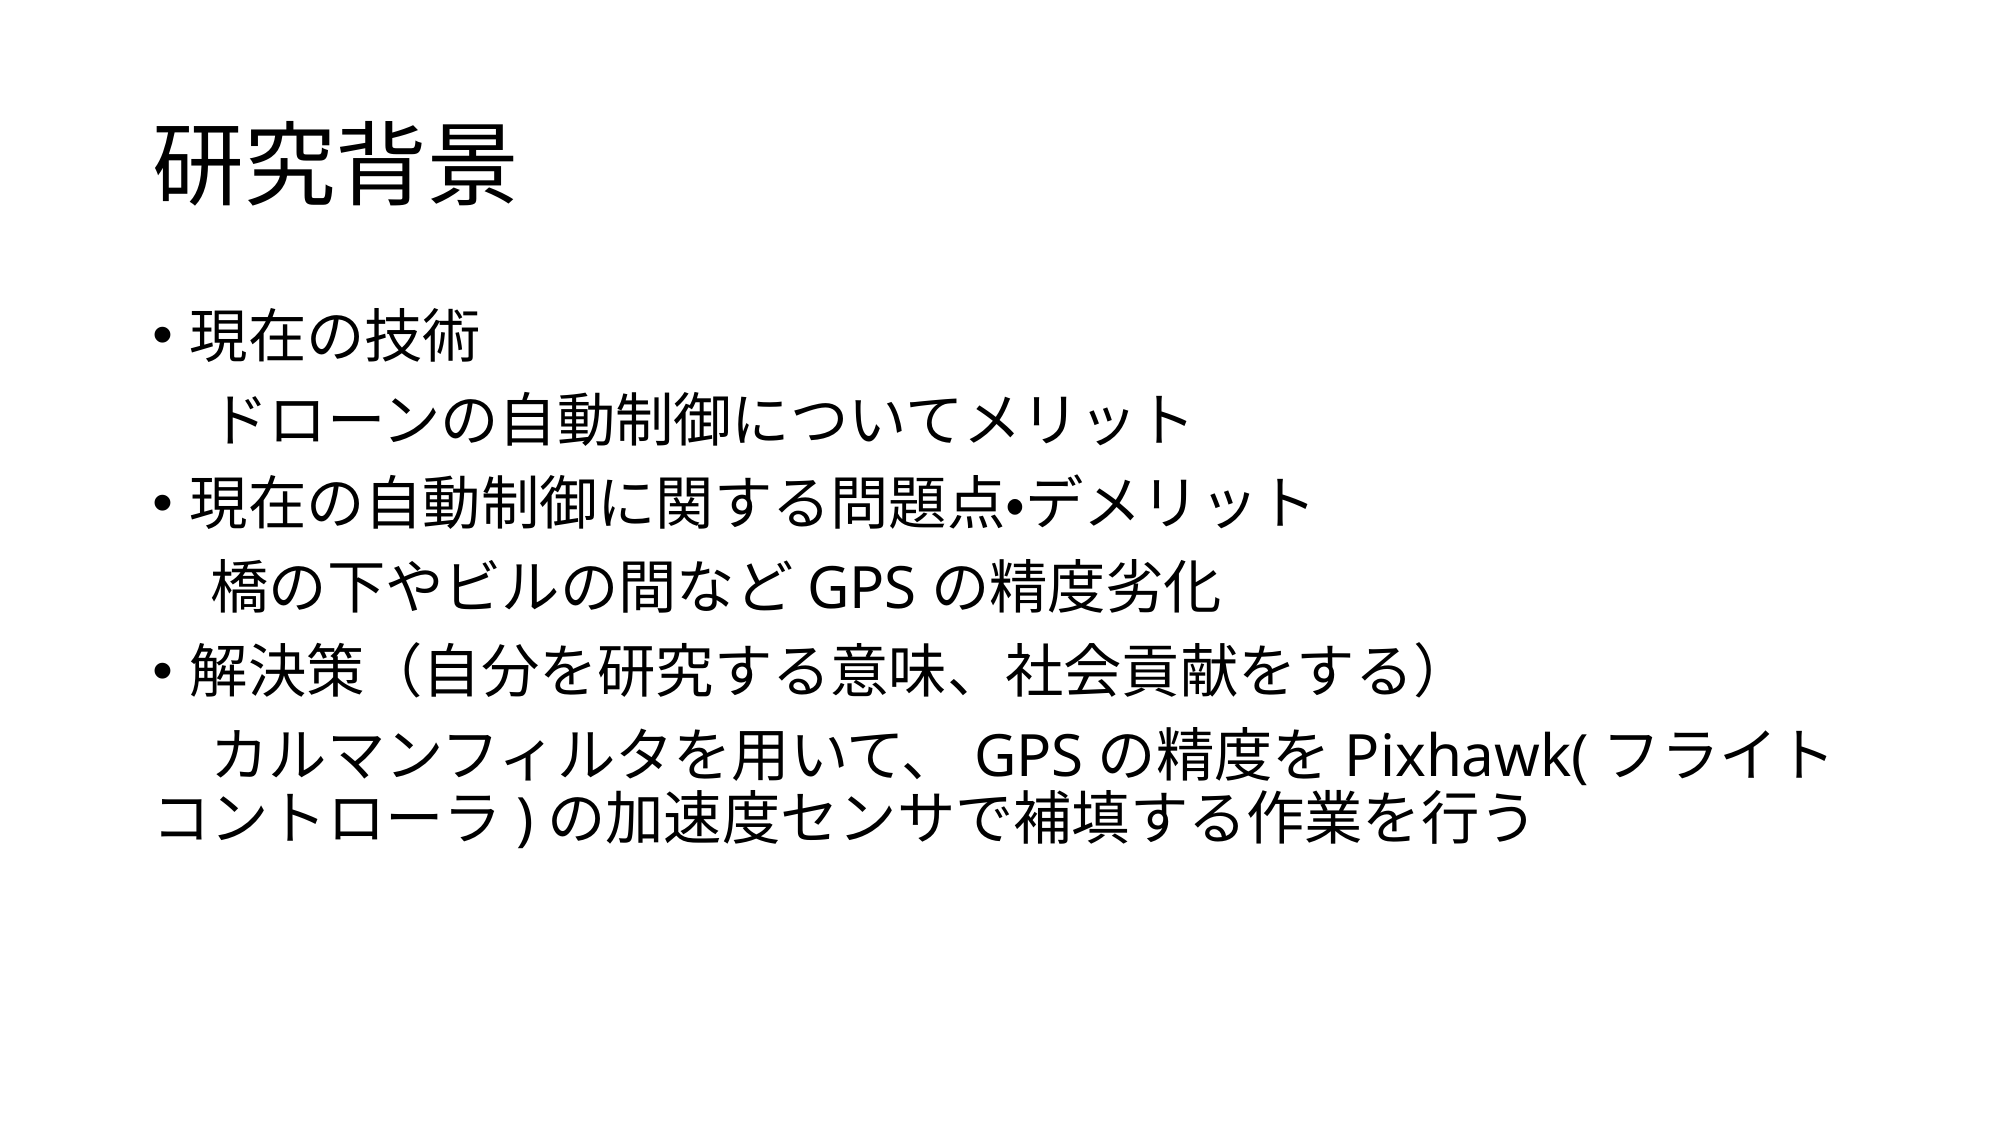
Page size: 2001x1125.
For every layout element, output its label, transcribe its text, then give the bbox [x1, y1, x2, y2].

list 現在の技術 ドローンの自動制御についてメリット 現在の自動制御に関する問題点・デメリット 橋の下やビルの間などGPSの精度劣化 解決策（自分を研究する意味、社会貢献をする） カルマンフィルタを用いて、GPSの精度をPixhawk(フライトコントローラ)の加速度センサで補填する作業を行う [137, 299, 1863, 1014]
title 研究背景 [137, 59, 1863, 278]
